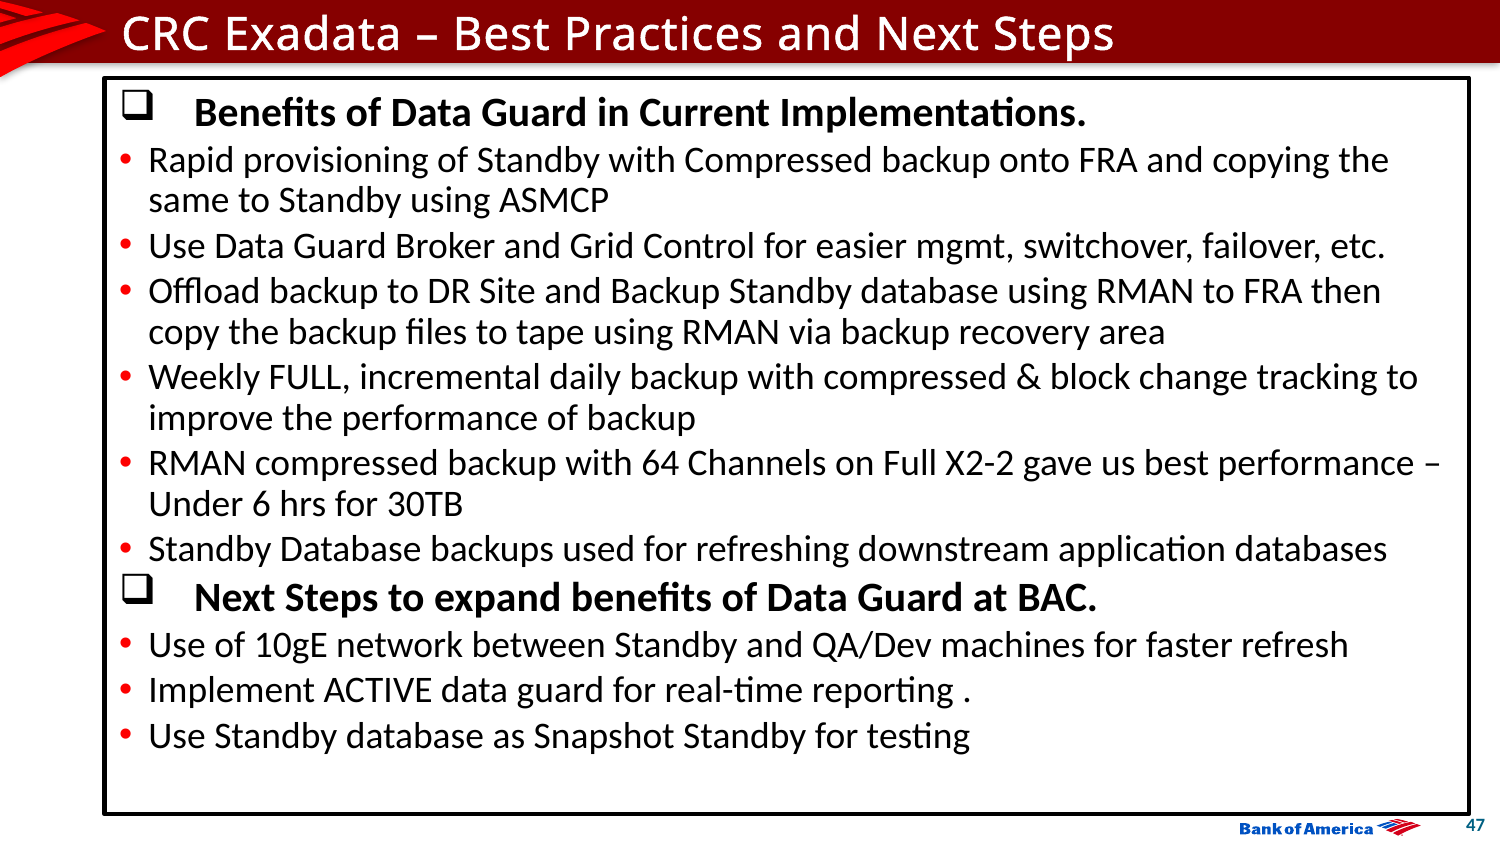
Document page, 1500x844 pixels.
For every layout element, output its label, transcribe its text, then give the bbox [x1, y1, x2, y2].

text_box Benefits of Data Guard in Current Implementations. Rapid provisioning of Standby with Compressed backup onto FRA and copying the same to Standby using ASMCP Use Data Guard Broker and Grid Control for easier mgmt, switchover, failover, etc. Offload backup to DR Site and Backup Standby database using RMAN to FRA then copy the backup files to tape using RMAN via backup recovery area Weekly FULL, incremental daily backup with compressed & block change tracking to improve the performance of backup RMAN compressed backup with 64 Channels on Full X2-2 gave us best performance – Under 6 hrs for 30TB Standby Database backups used for refreshing downstream application databases Next Steps to expand benefits of Data Guard at BAC. Use of 10gE network between Standby and QA/Dev machines for faster refresh Implement ACTIVE data guard for real-time reporting . Use Standby database as Snapshot Standby for testing [102, 76, 1471, 816]
slide_number 47 [1424, 810, 1500, 843]
title CRC Exadata – Best Practices and Next Steps [105, 0, 1500, 64]
